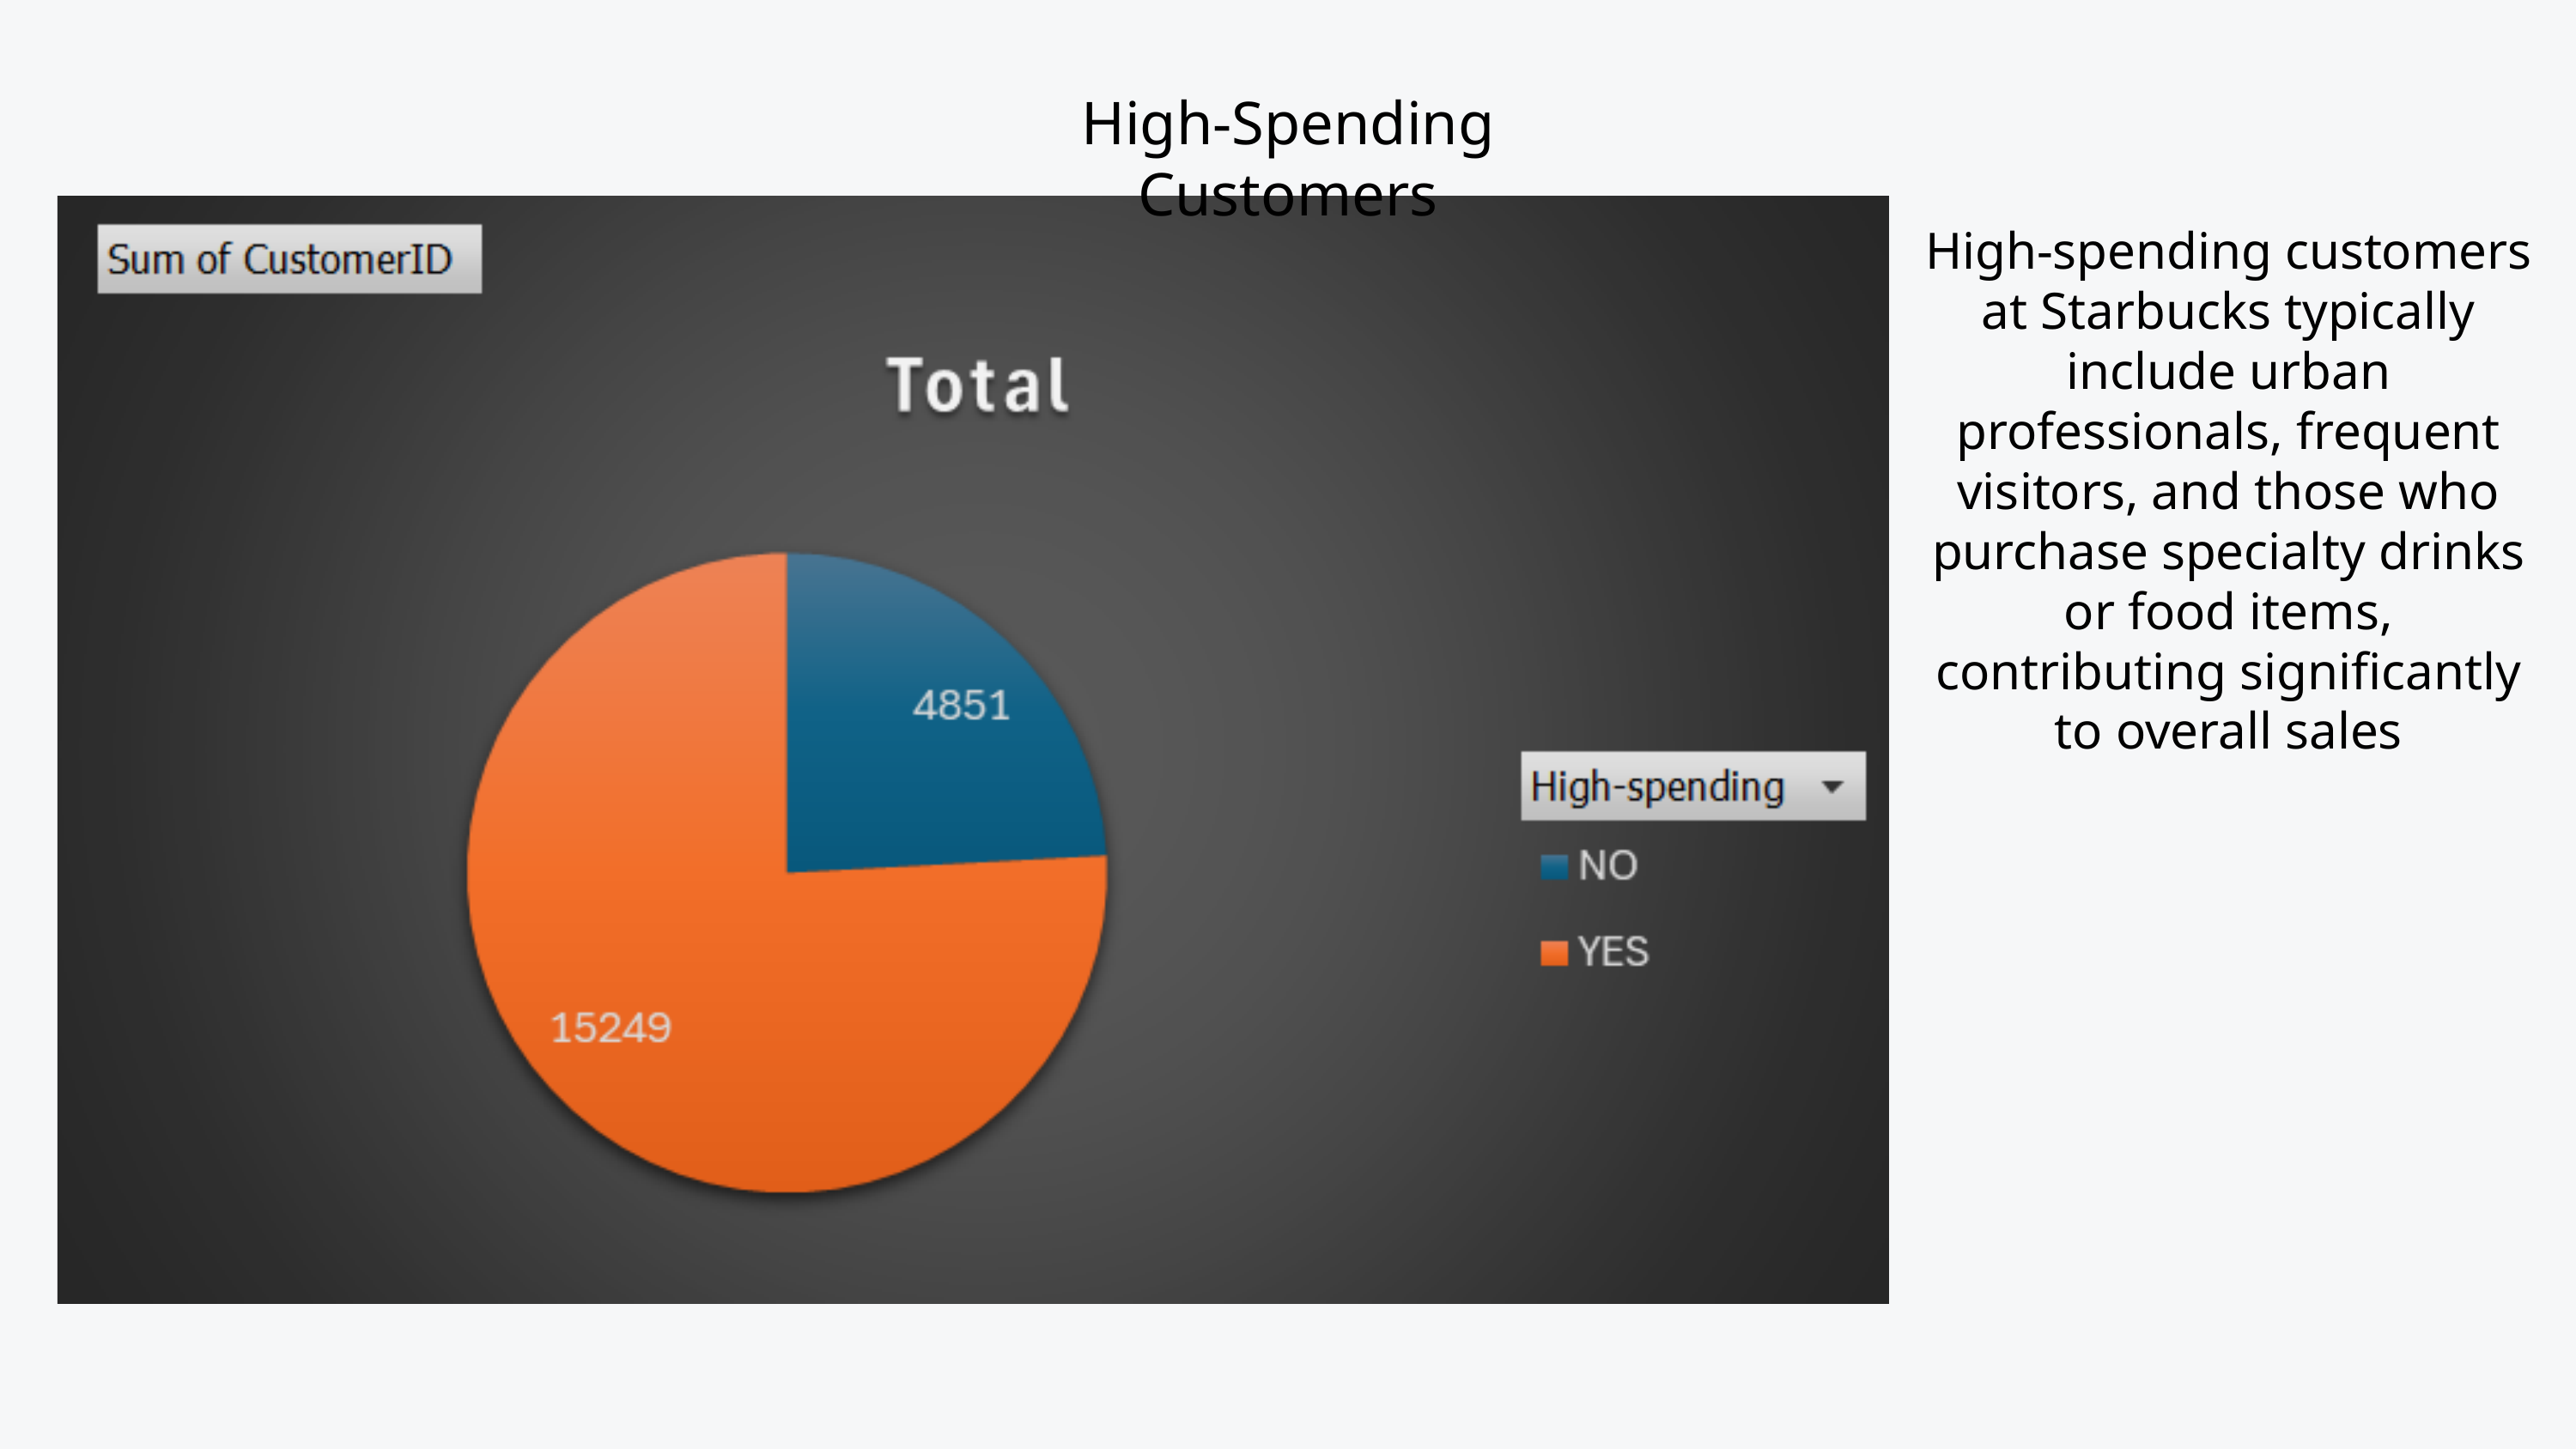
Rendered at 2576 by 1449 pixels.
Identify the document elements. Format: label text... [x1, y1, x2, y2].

text_box [57, 196, 1890, 1304]
text_box High-Spending Customers [926, 85, 1650, 227]
text_box High-spending customers at Starbucks typically include urban professionals, frequent visitors, and those who purchase specialty drinks or food items, contributing significantly to overall sales [1914, 218, 2543, 760]
